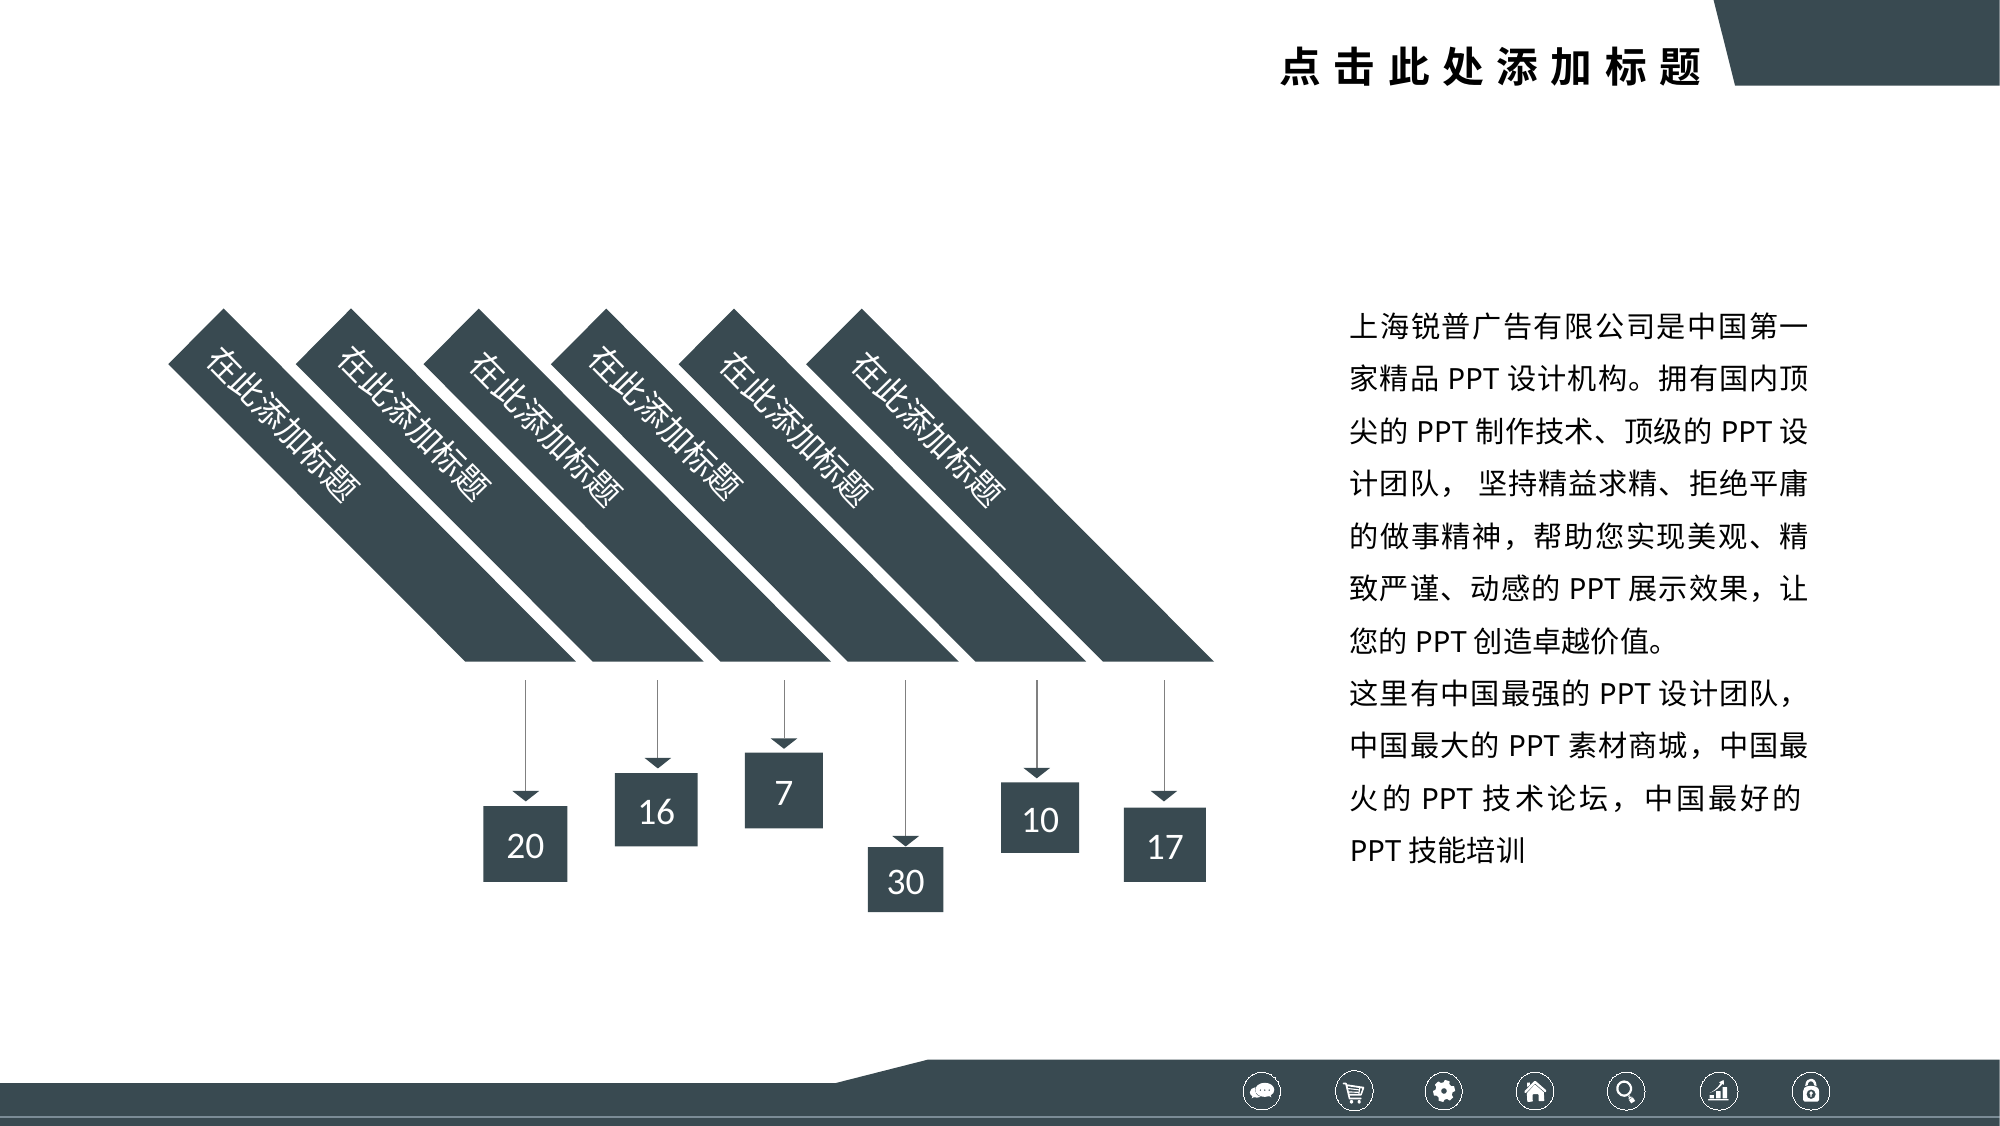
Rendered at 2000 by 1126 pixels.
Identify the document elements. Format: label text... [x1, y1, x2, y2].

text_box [867, 717, 944, 913]
text_box 上海锐普广告有限公司是中国第一家精品PPT设计机构。拥有国内顶尖的PPT制作技术、顶级的PPT设计团队， 坚持精益求精、拒绝平庸的做事精神，帮助您实现美观、精致严谨、动感的PPT展示效果，让您的PPT创造卓越价值。 这里有中国最强的PPT设计团队，中国最大的PPT素材商城，中国最火的PPT技术论坛，中国最好的PPT技能培训 [1334, 283, 1824, 875]
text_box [614, 717, 698, 847]
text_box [295, 279, 550, 712]
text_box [483, 717, 568, 882]
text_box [806, 285, 1215, 717]
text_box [1001, 717, 1080, 853]
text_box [550, 279, 959, 711]
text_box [678, 285, 806, 717]
text_box 点击此处添加标题 [1264, 33, 1796, 98]
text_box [423, 285, 678, 717]
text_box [168, 280, 295, 712]
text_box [1123, 717, 1206, 882]
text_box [744, 717, 823, 829]
